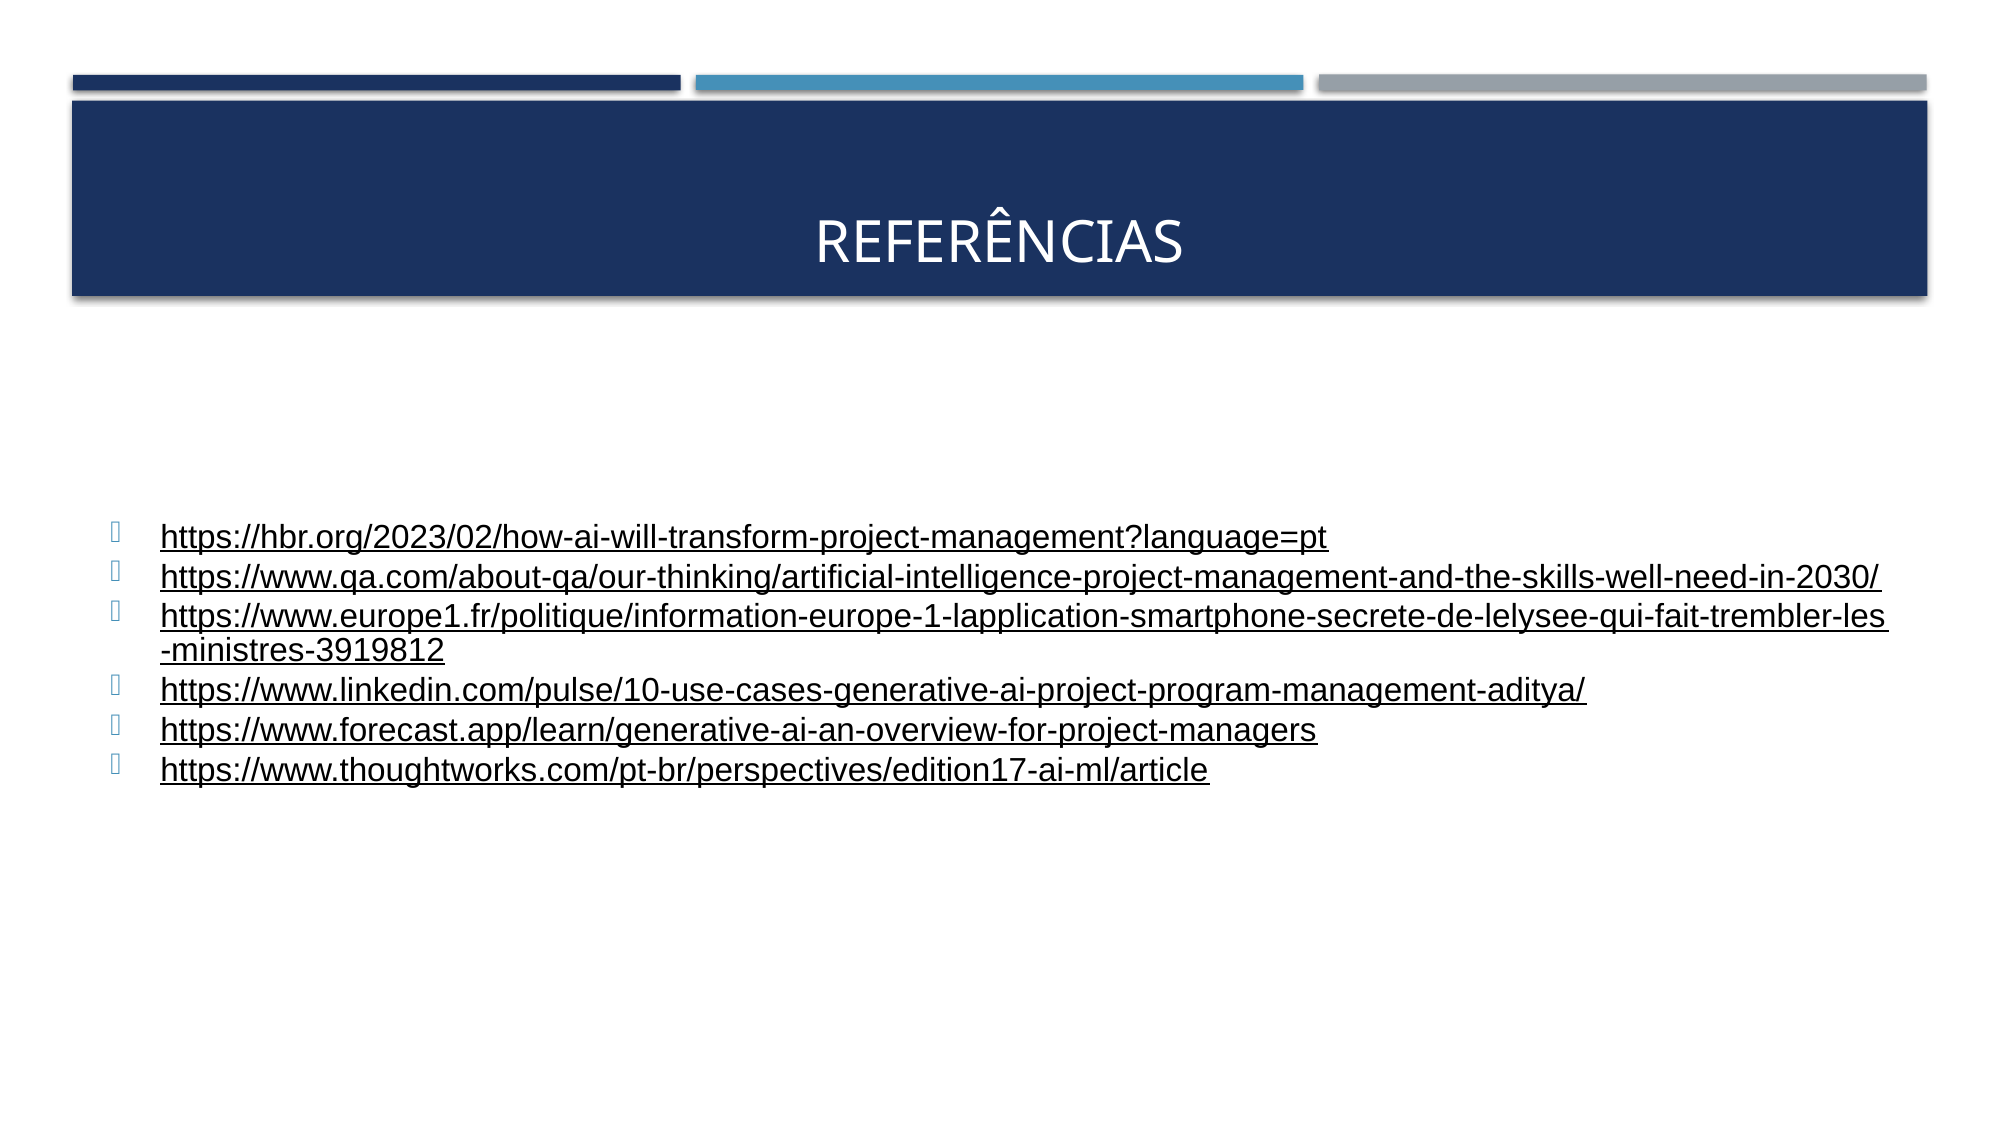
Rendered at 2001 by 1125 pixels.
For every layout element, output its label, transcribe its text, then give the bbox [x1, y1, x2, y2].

title referências [95, 115, 1905, 282]
list https://hbr.org/2023/02/how-ai-will-transform-project-management?language=pt https://www.qa.com/about-qa/our-thinking/artificial-intelligence-project-management-and-the-skills-well-need-in-2030/ https://www.europe1.fr/politique/information-europe-1-lapplication-smartphone-secrete-de-lelysee-qui-fait-trembler-les-ministres-3919812 https://www.linkedin.com/pulse/10-use-cases-generative-ai-project-program-management-aditya/ https://www.forecast.app/learn/generative-ai-an-overview-for-project-managers https://www.thoughtworks.com/pt-br/perspectives/edition17-ai-ml/article [95, 359, 1905, 963]
